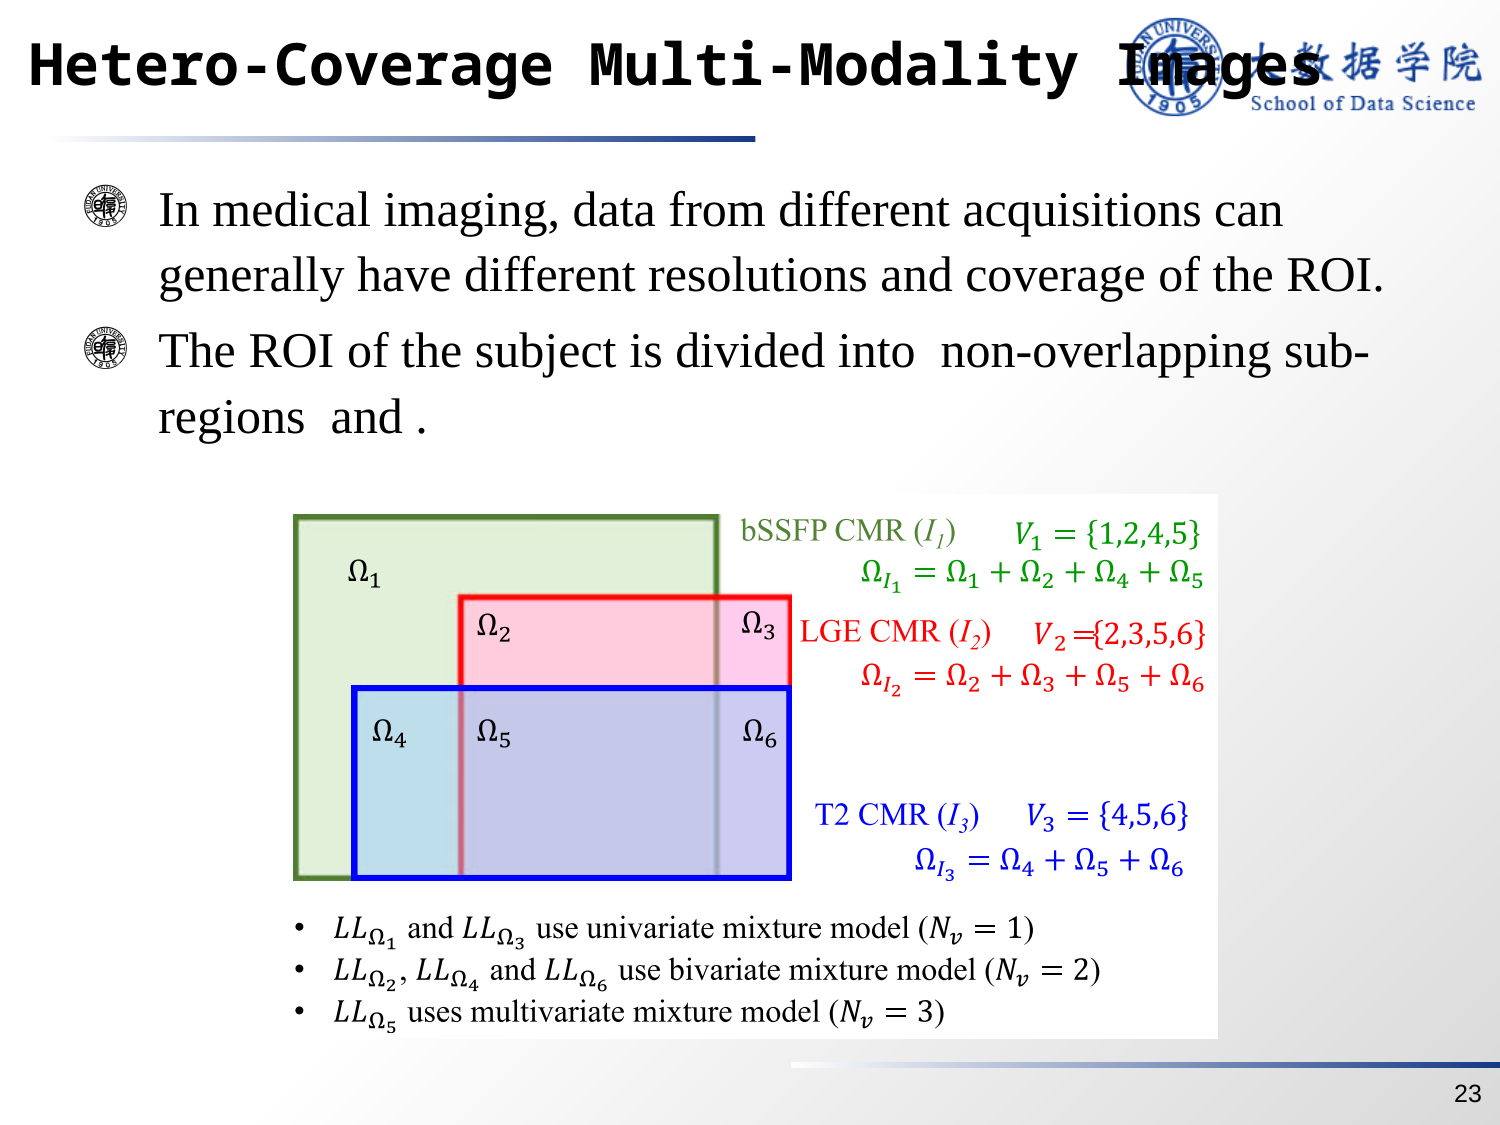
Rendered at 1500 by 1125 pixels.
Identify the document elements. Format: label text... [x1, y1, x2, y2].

picture [282, 494, 1218, 1040]
picture [84, 326, 127, 369]
slide_number 23 [1147, 1072, 1498, 1113]
picture [84, 184, 127, 227]
title Hetero-Coverage Multi-Modality Images [0, 0, 1500, 125]
